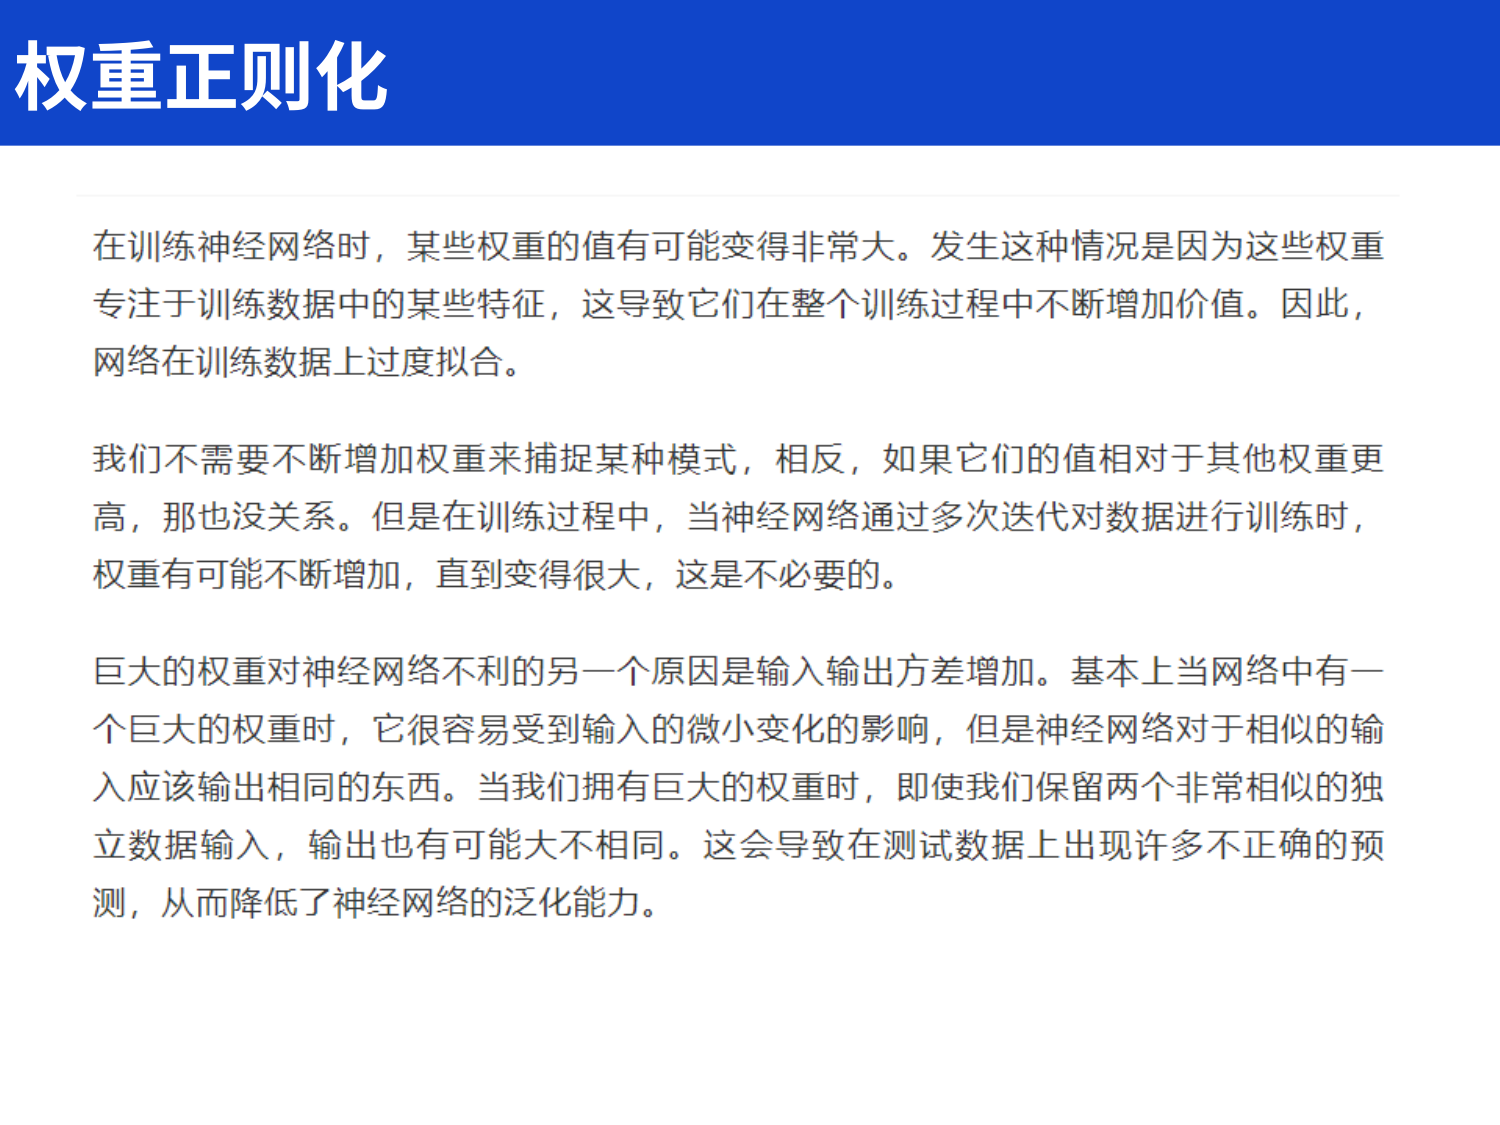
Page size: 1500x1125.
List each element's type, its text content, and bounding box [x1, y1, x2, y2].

picture [47, 178, 1431, 947]
text_box 权重正则化 [0, 0, 1500, 146]
